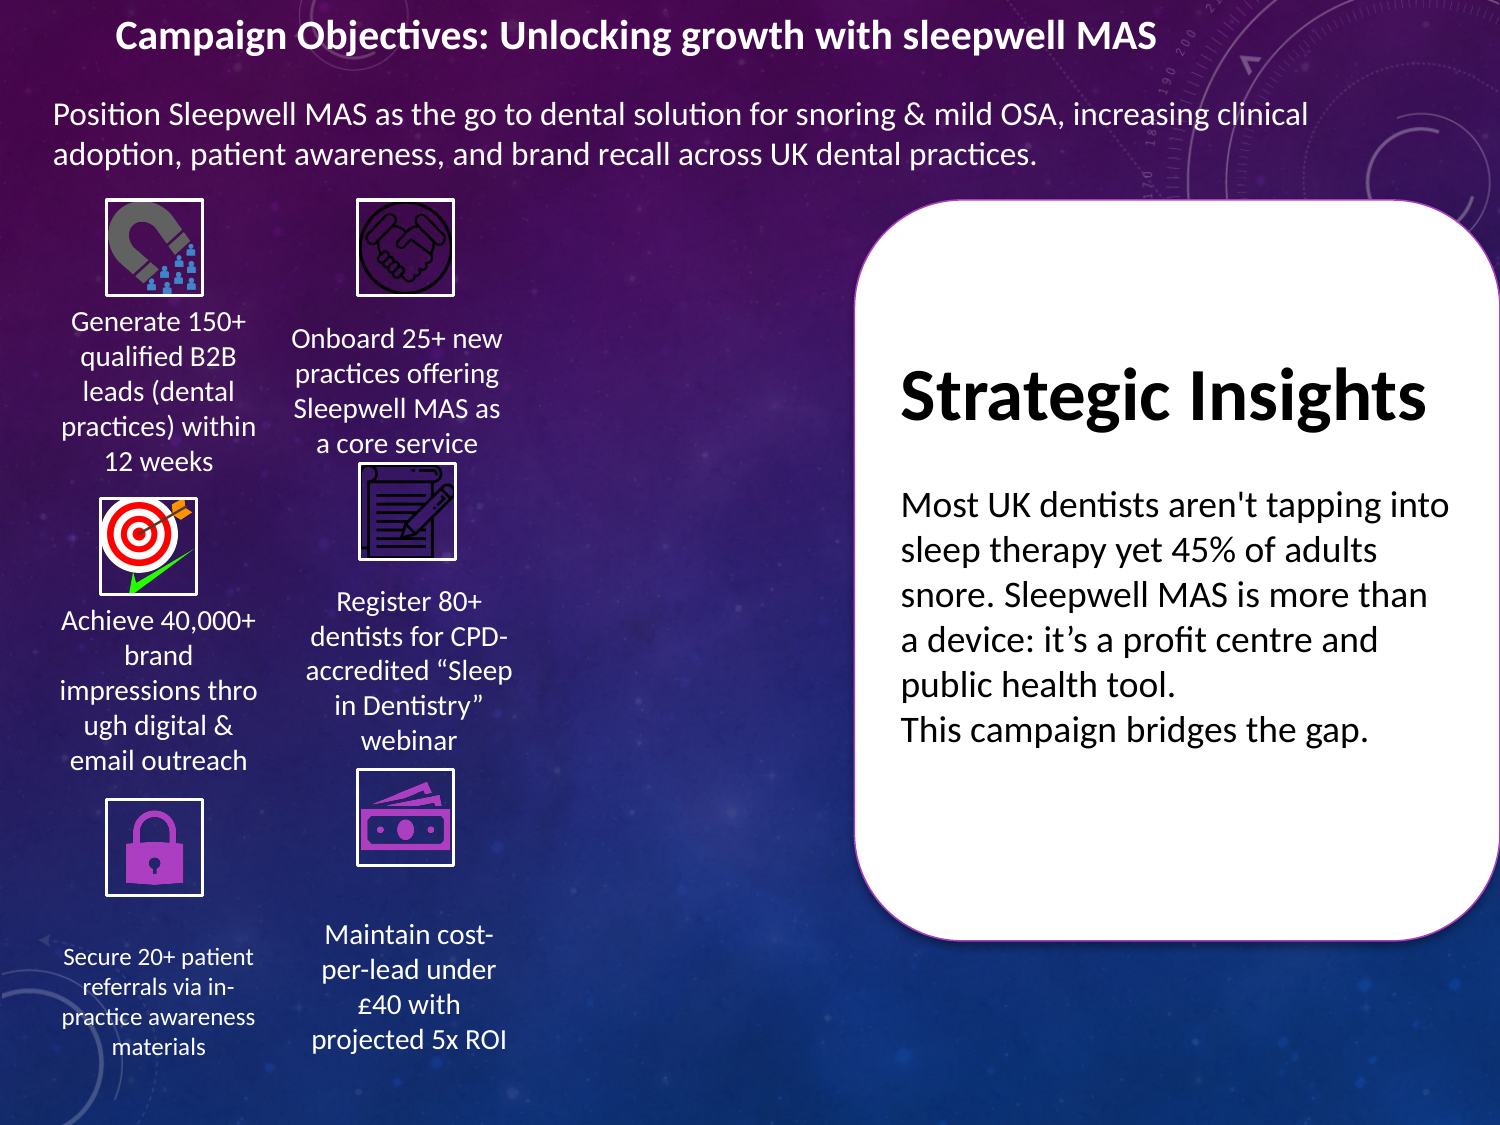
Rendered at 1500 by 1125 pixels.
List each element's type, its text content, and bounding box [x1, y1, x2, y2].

text_box Strategic Insights Most UK dentists aren't tapping into sleep therapy yet 45% of adults snore. Sleepwell MAS is more than a device: it’s a profit centre and public health tool. This campaign bridges the gap. [853, 199, 1500, 942]
text_box Campaign Objectives: Unlocking growth with sleepwell MAS [100, 0, 1252, 65]
picture [0, 0, 1500, 1125]
text_box Position Sleepwell MAS as the go to dental solution for snoring & mild OSA, increasing clinical adoption, patient awareness, and brand recall across UK dental practices. [38, 84, 1462, 180]
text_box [51, 199, 517, 1125]
